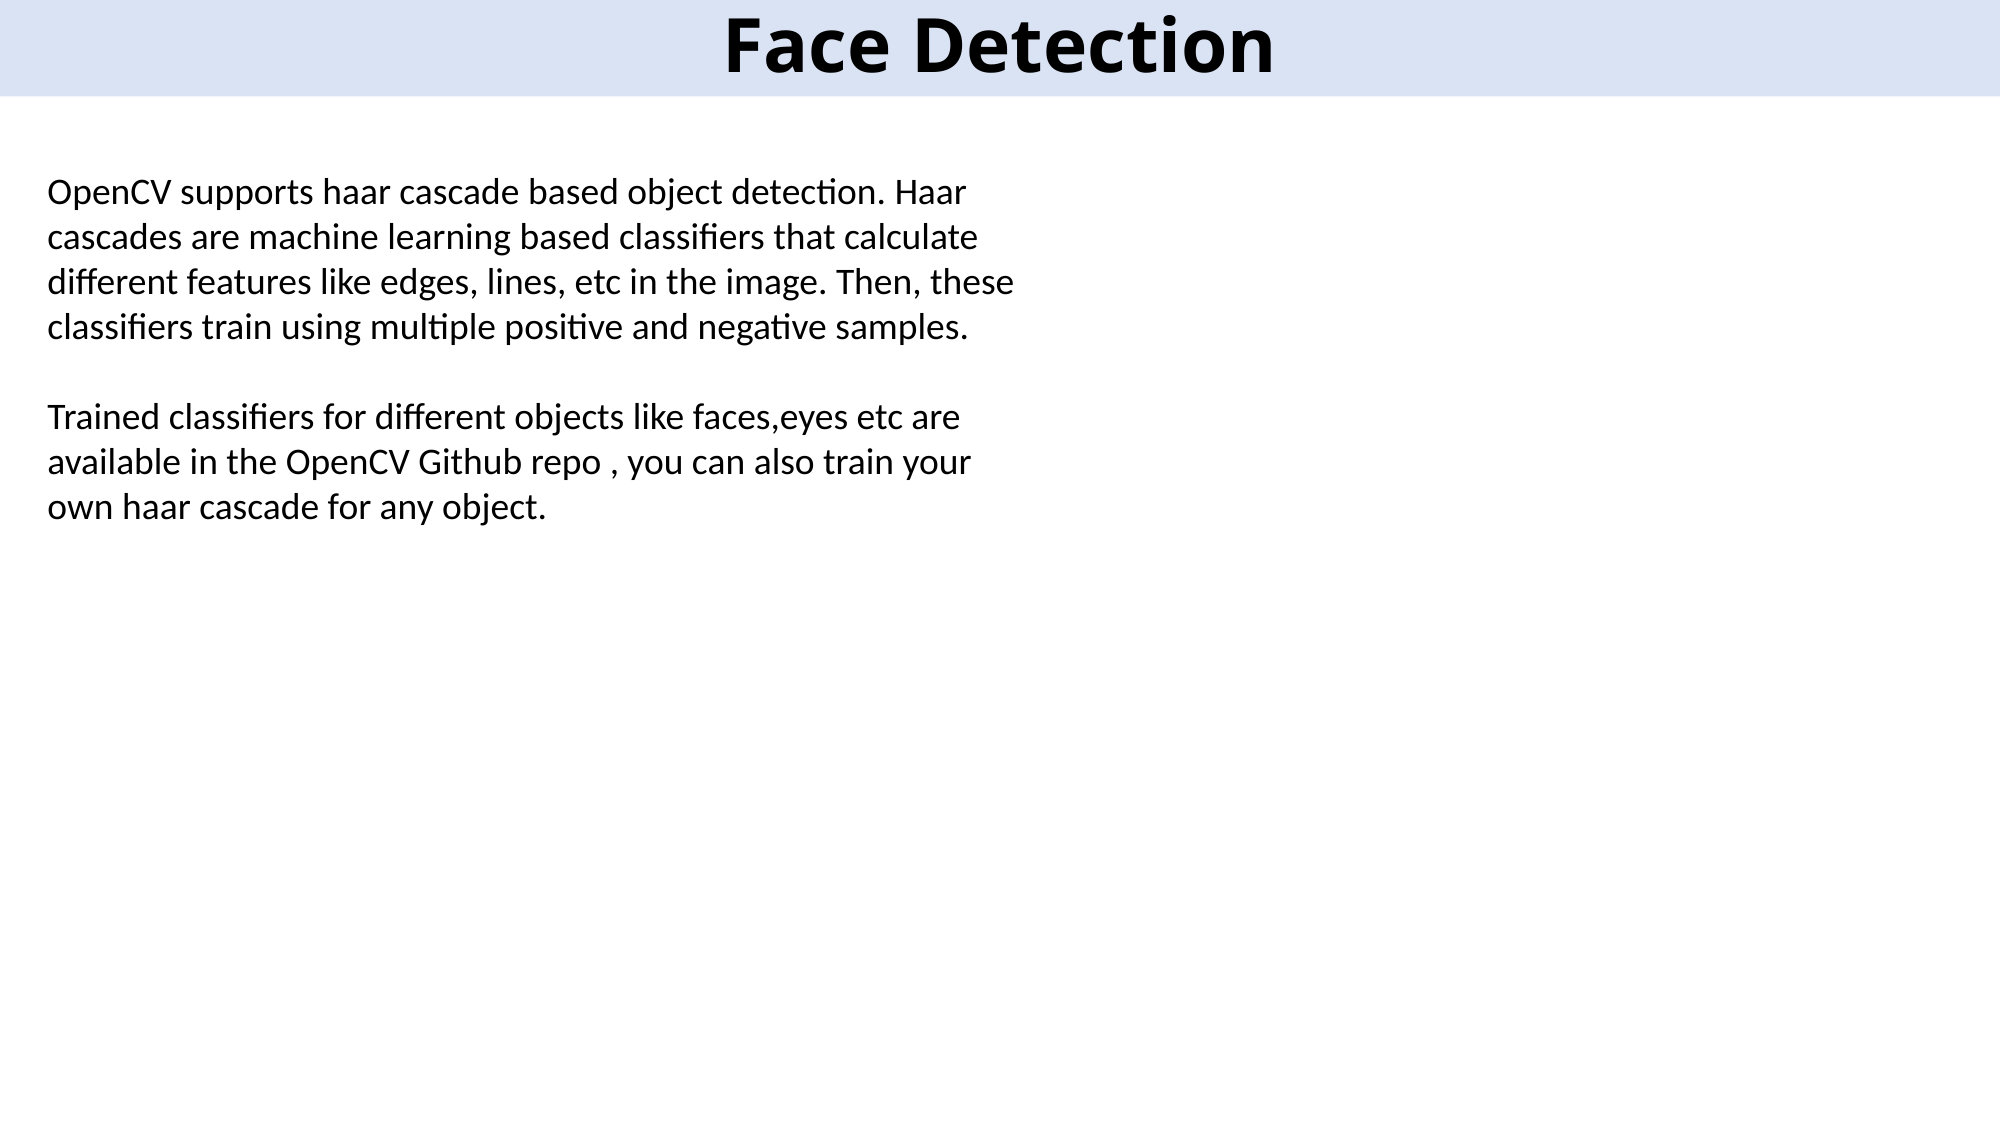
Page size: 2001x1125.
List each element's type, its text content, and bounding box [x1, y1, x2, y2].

text_box Face Detection [0, 0, 2000, 97]
text_box OpenCV supports haar cascade based object detection. Haar cascades are machine learning based classifiers that calculate different features like edges, lines, etc in the image. Then, these classifiers train using multiple positive and negative samples. Trained classifiers for different objects like faces,eyes etc are available in the OpenCV Github repo , you can also train your own haar cascade for any object. [32, 159, 1035, 535]
